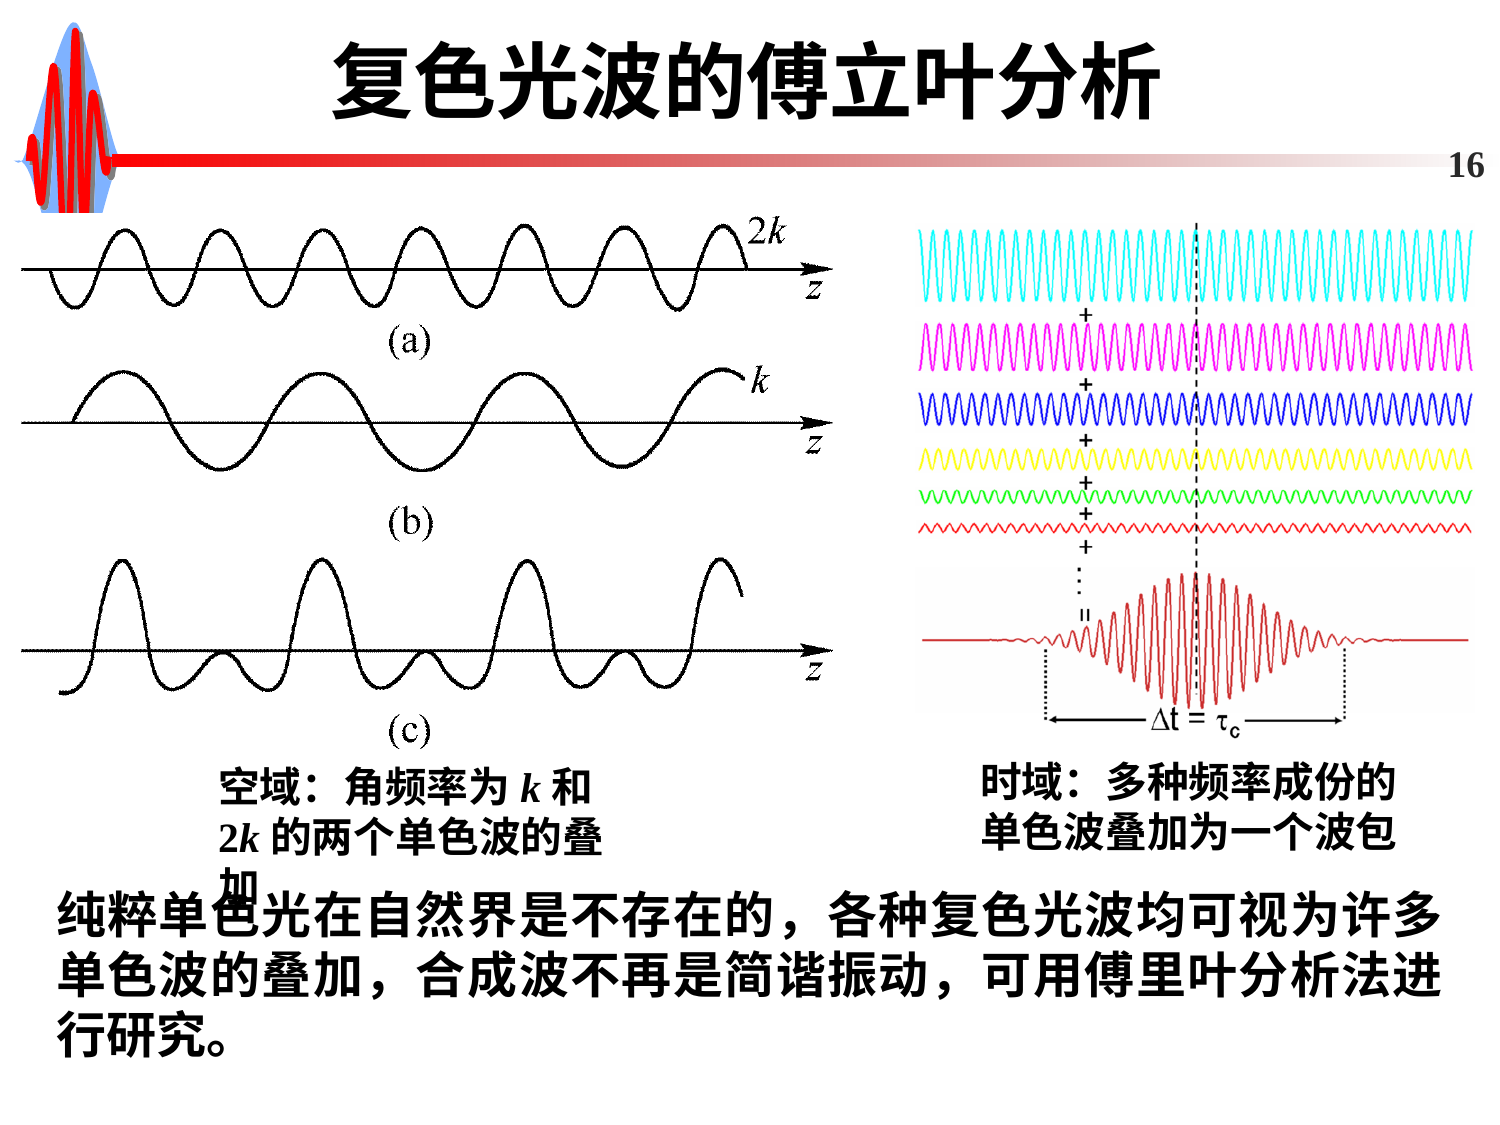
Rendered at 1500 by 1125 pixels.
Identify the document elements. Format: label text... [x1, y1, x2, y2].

picture [17, 213, 833, 749]
picture [906, 214, 1483, 749]
text_box 纯粹单色光在自然界是不存在的，各种复色光波均可视为许多单色波的叠加，合成波不再是简谐振动，可用傅里叶分析法进行研究。 [41, 876, 1459, 1071]
slide_number 16 [1370, 145, 1500, 181]
text_box 空域：角频率为k和2k的两个单色波的叠加 [203, 757, 647, 876]
text_box 时域：多种频率成份的单色波叠加为一个波包 [965, 757, 1424, 864]
title 复色光波的傅立叶分析 [159, 19, 1334, 137]
